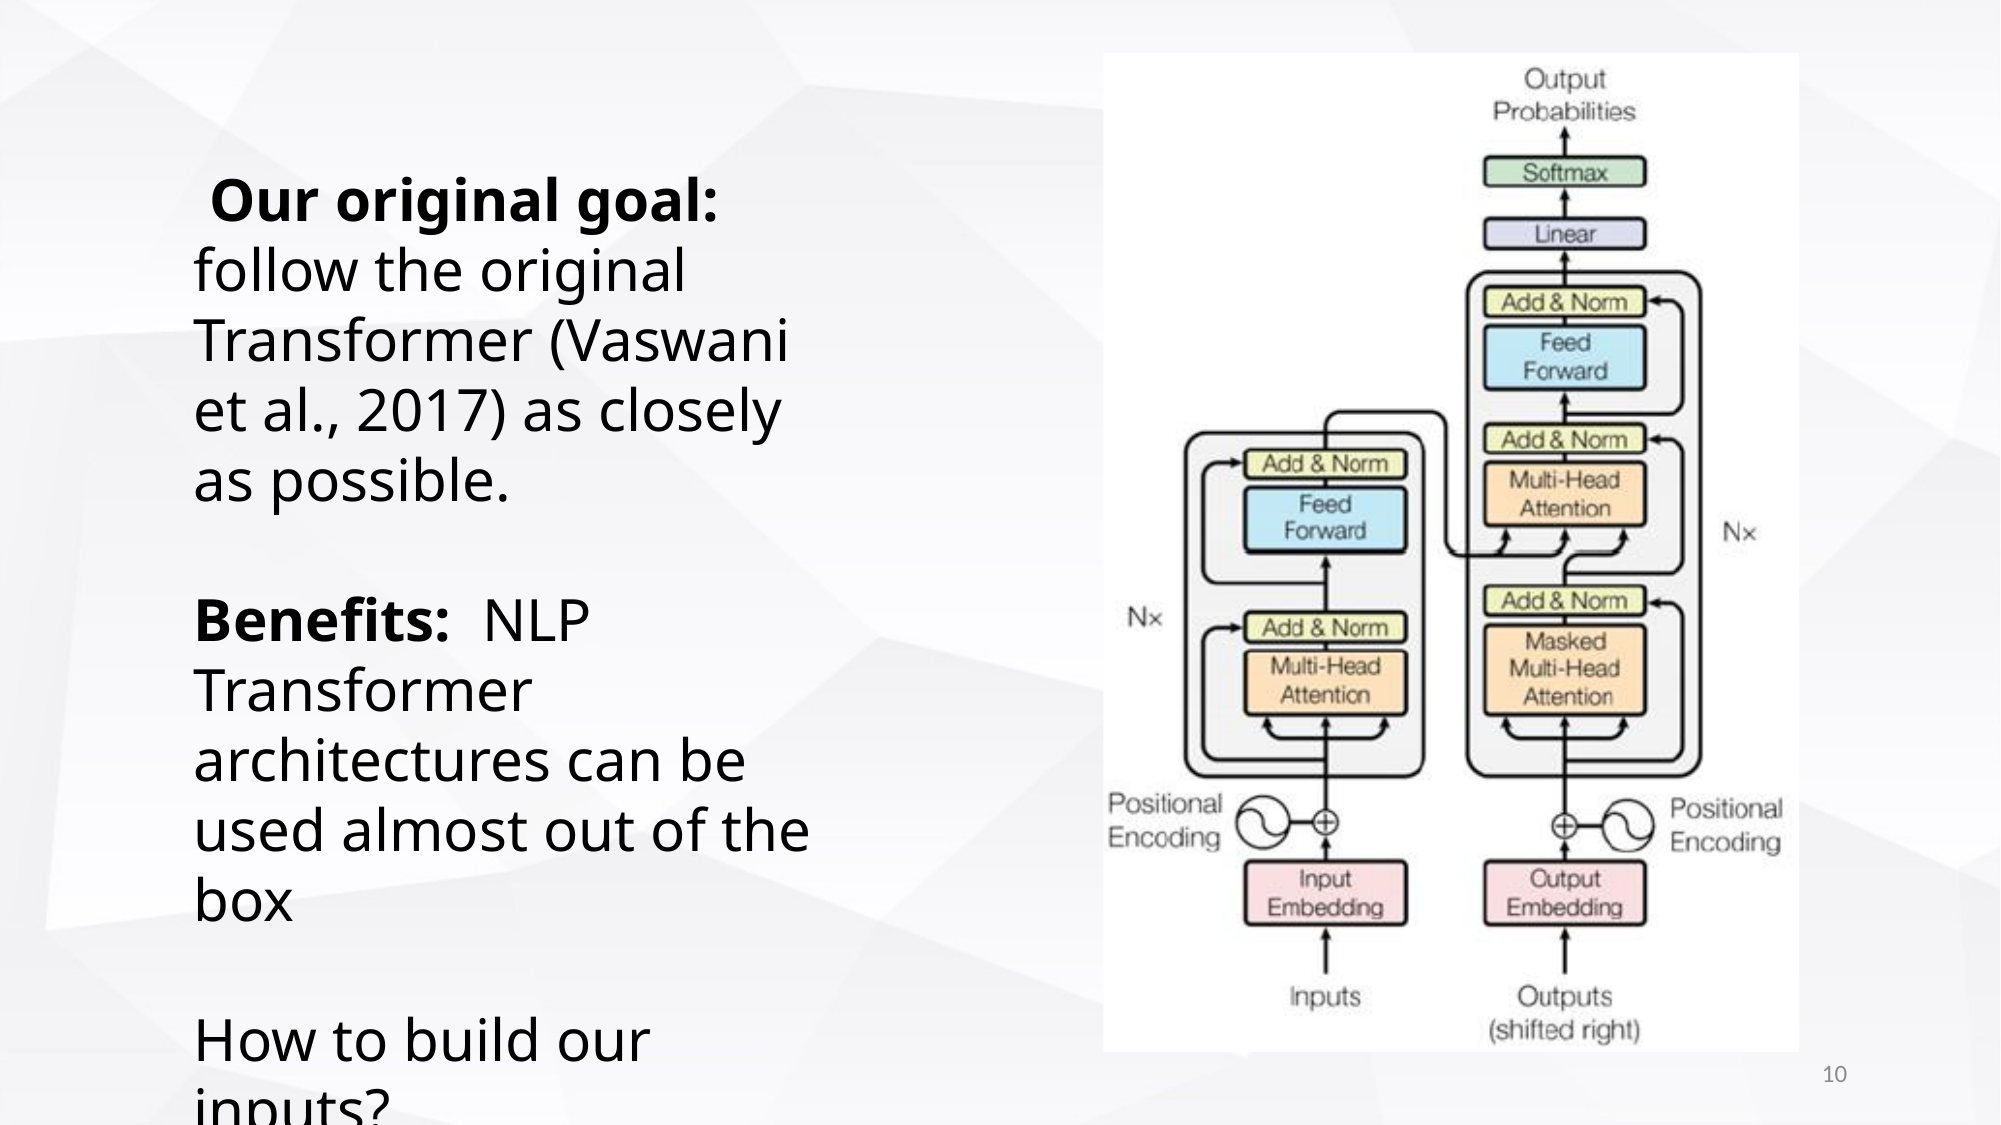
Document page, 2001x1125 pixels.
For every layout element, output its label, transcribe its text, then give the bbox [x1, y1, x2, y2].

slide_number 10 [1412, 1042, 1863, 1103]
text_box Our original goal: follow the original Transformer (Vaswani et al., 2017) as closely as possible. Benefits: NLP Transformer architectures can be used almost out of the box How to build our inputs? Each pixel? The whole image? [179, 155, 859, 1125]
picture [0, 0, 2001, 1125]
